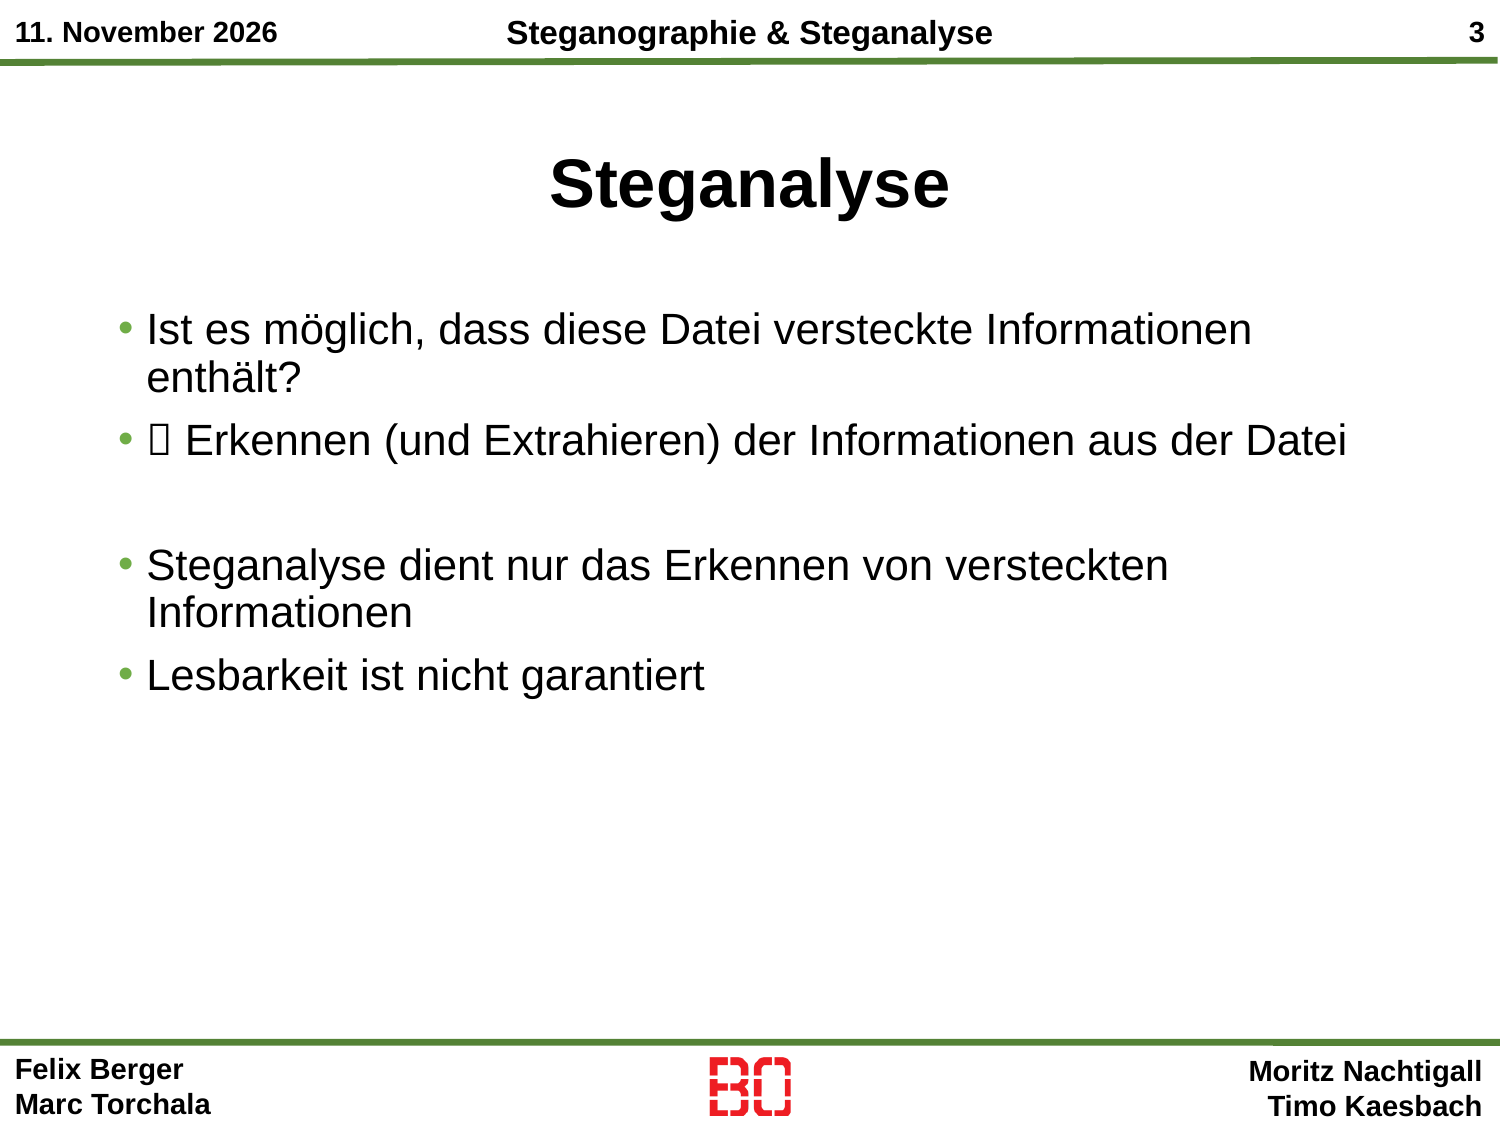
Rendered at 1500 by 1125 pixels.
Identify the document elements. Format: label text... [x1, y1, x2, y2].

list Ist es möglich, dass diese Datei versteckte Informationen enthält?  Erkennen (und Extrahieren) der Informationen aus der Datei Steganalyse dient nur das Erkennen von versteckten Informationen Lesbarkeit ist nicht garantiert [103, 299, 1397, 1014]
title Steganalyse [103, 76, 1397, 295]
